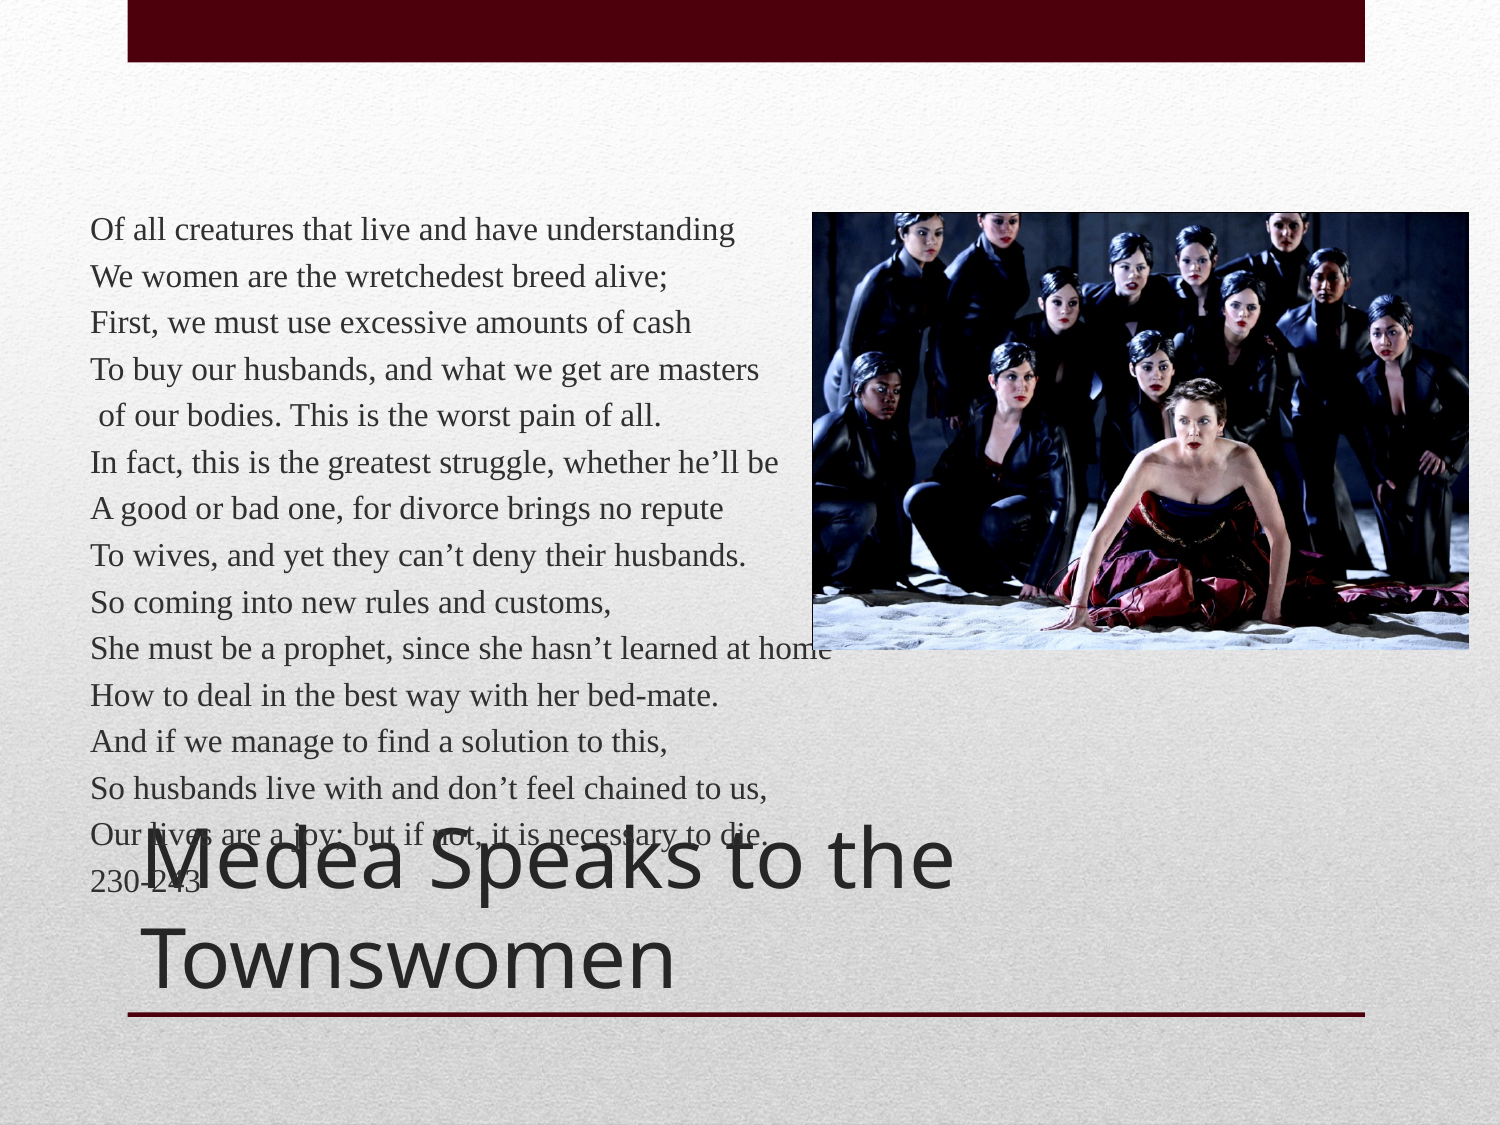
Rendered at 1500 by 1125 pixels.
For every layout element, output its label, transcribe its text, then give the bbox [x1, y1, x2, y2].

title Medea Speaks to the Townswomen [125, 750, 1450, 1013]
picture [811, 211, 1470, 651]
list Of all creatures that live and have understanding We women are the wretchedest breed alive; First, we must use excessive amounts of cash To buy our husbands, and what we get are masters of our bodies. This is the worst pain of all. In fact, this is the greatest struggle, whether he’ll be A good or bad one, for divorce brings no repute To wives, and yet they can’t deny their husbands. So coming into new rules and customs, She must be a prophet, since she hasn’t learned at home How to deal in the best way with her bed-mate. And if we manage to find a solution to this, So husbands live with and don’t feel chained to us, Our lives are a joy; but if not, it is necessary to die. 230-243 [75, 200, 888, 1010]
